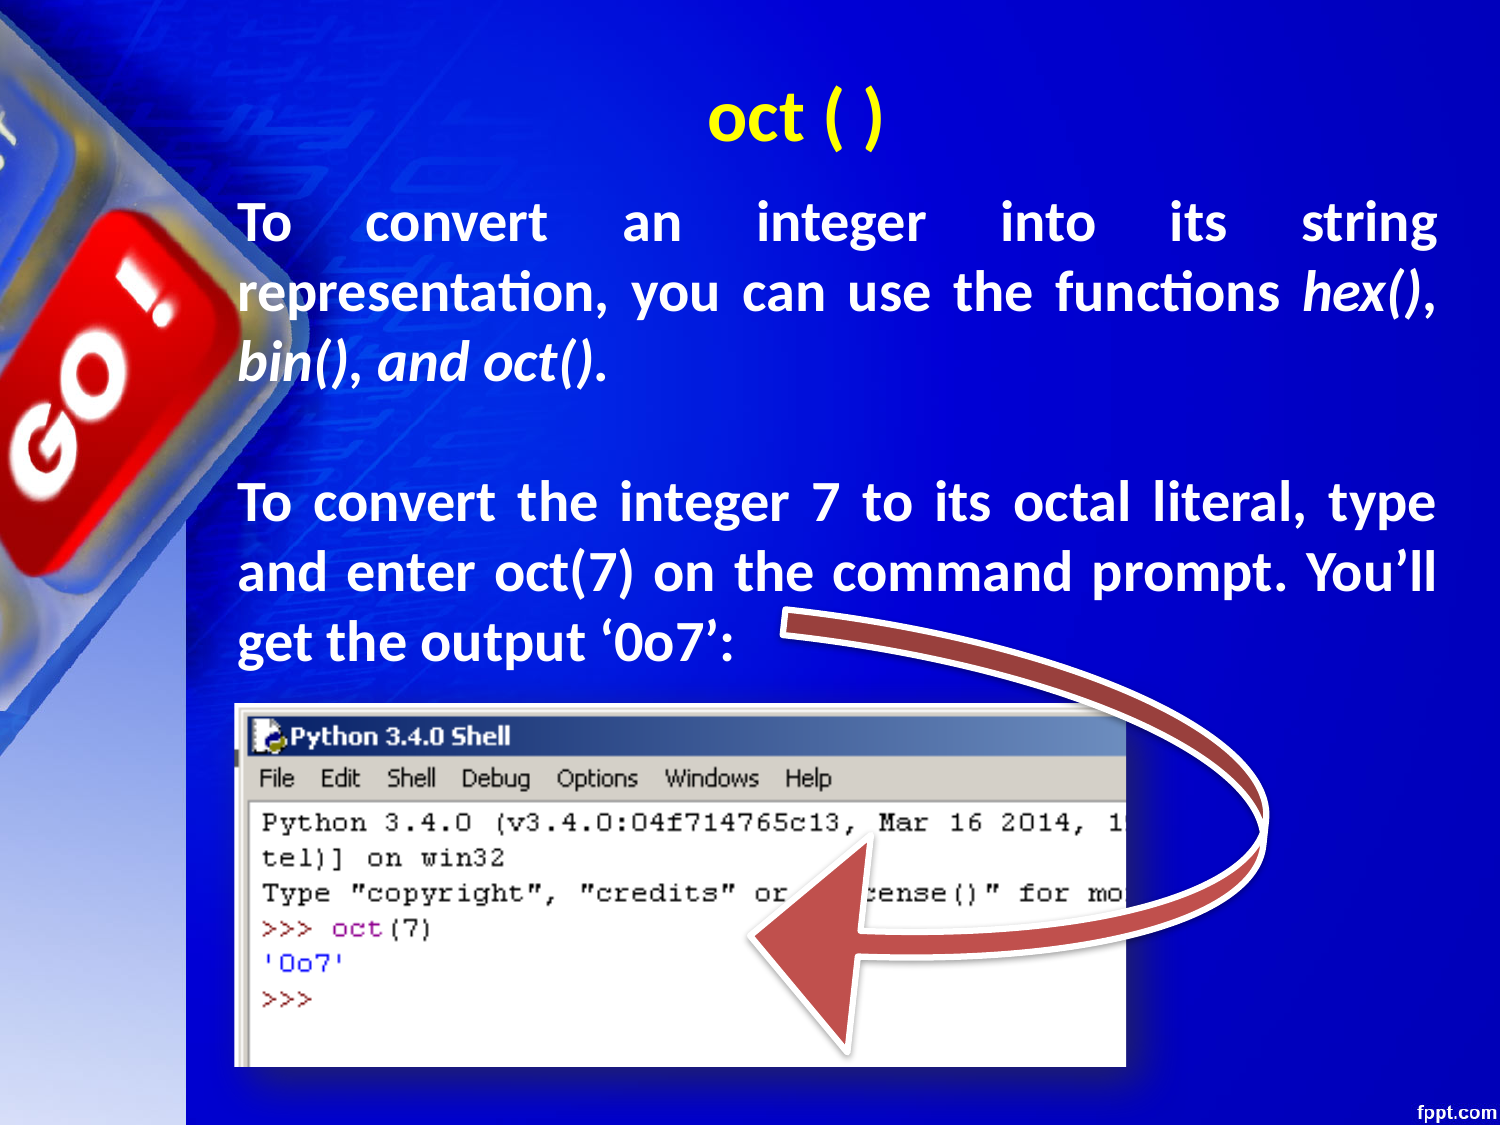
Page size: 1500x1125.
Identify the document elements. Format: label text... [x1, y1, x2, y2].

text_box To convert an integer into its string representation, you can use the functions hex(), bin(), and oct(). To convert the integer 7 to its octal literal, type and enter oct(7) on the command prompt. You’ll get the output ‘0o7’: [222, 176, 1453, 681]
title oct ( ) [117, 46, 1477, 176]
text_box [779, 606, 1270, 939]
picture [0, 0, 1500, 1125]
